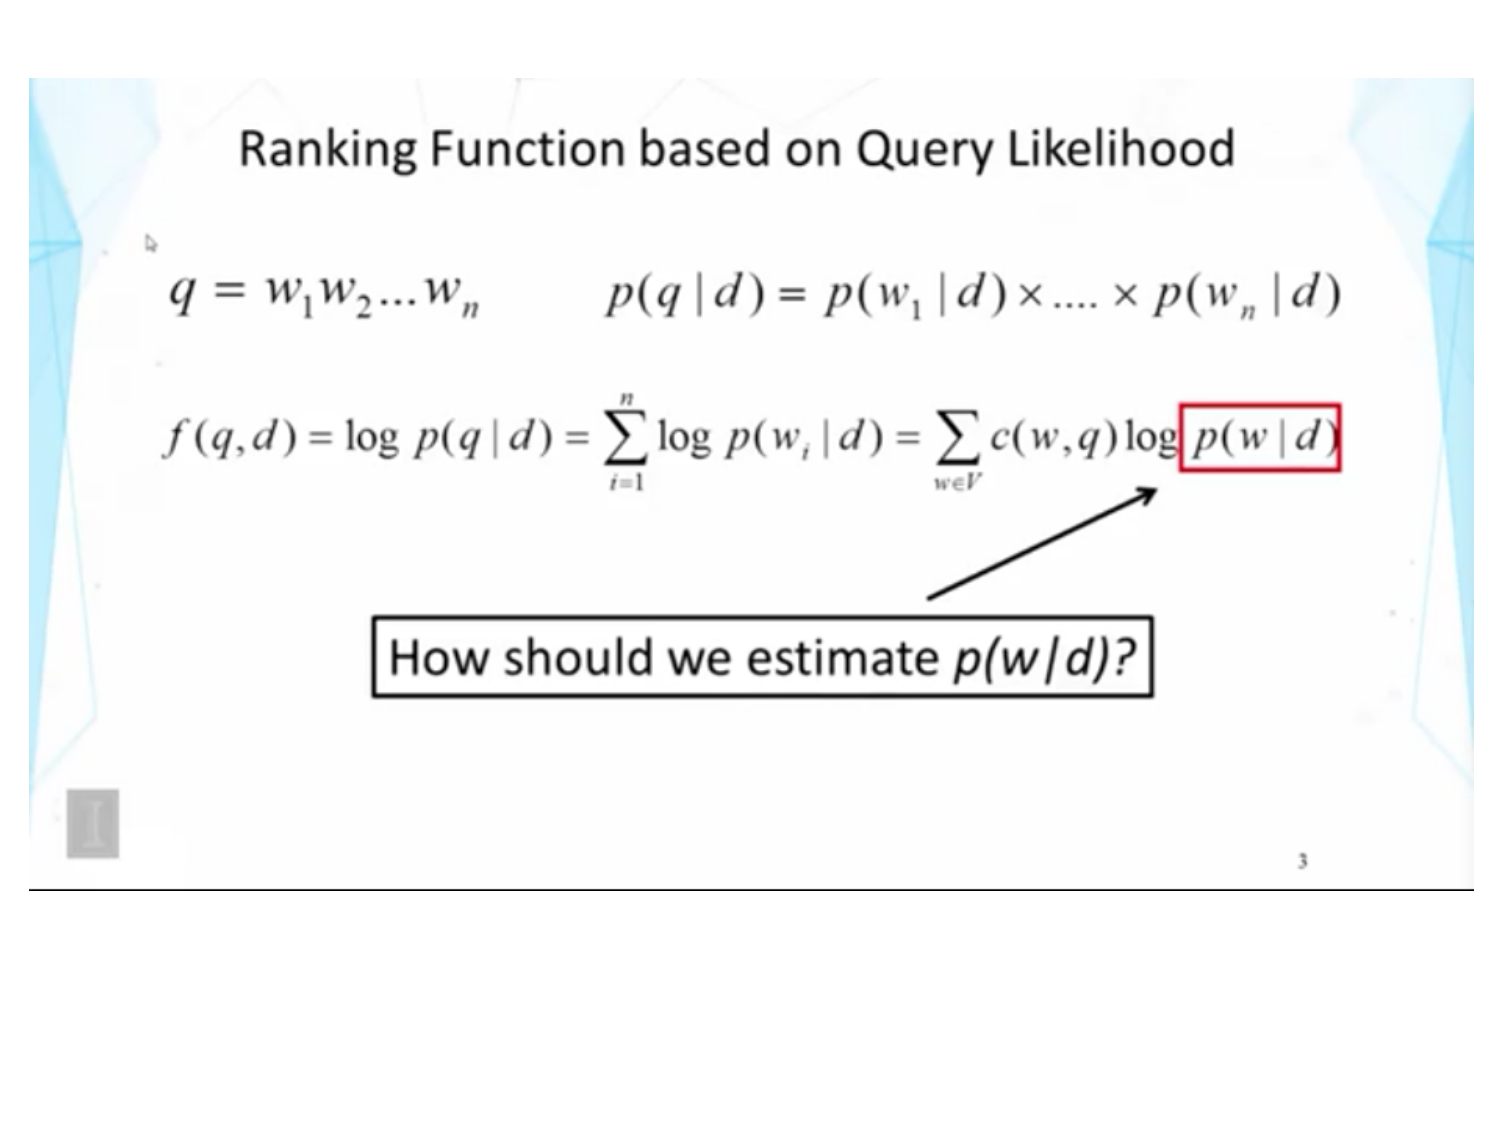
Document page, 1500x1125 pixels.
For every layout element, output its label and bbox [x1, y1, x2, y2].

picture [29, 77, 1474, 891]
